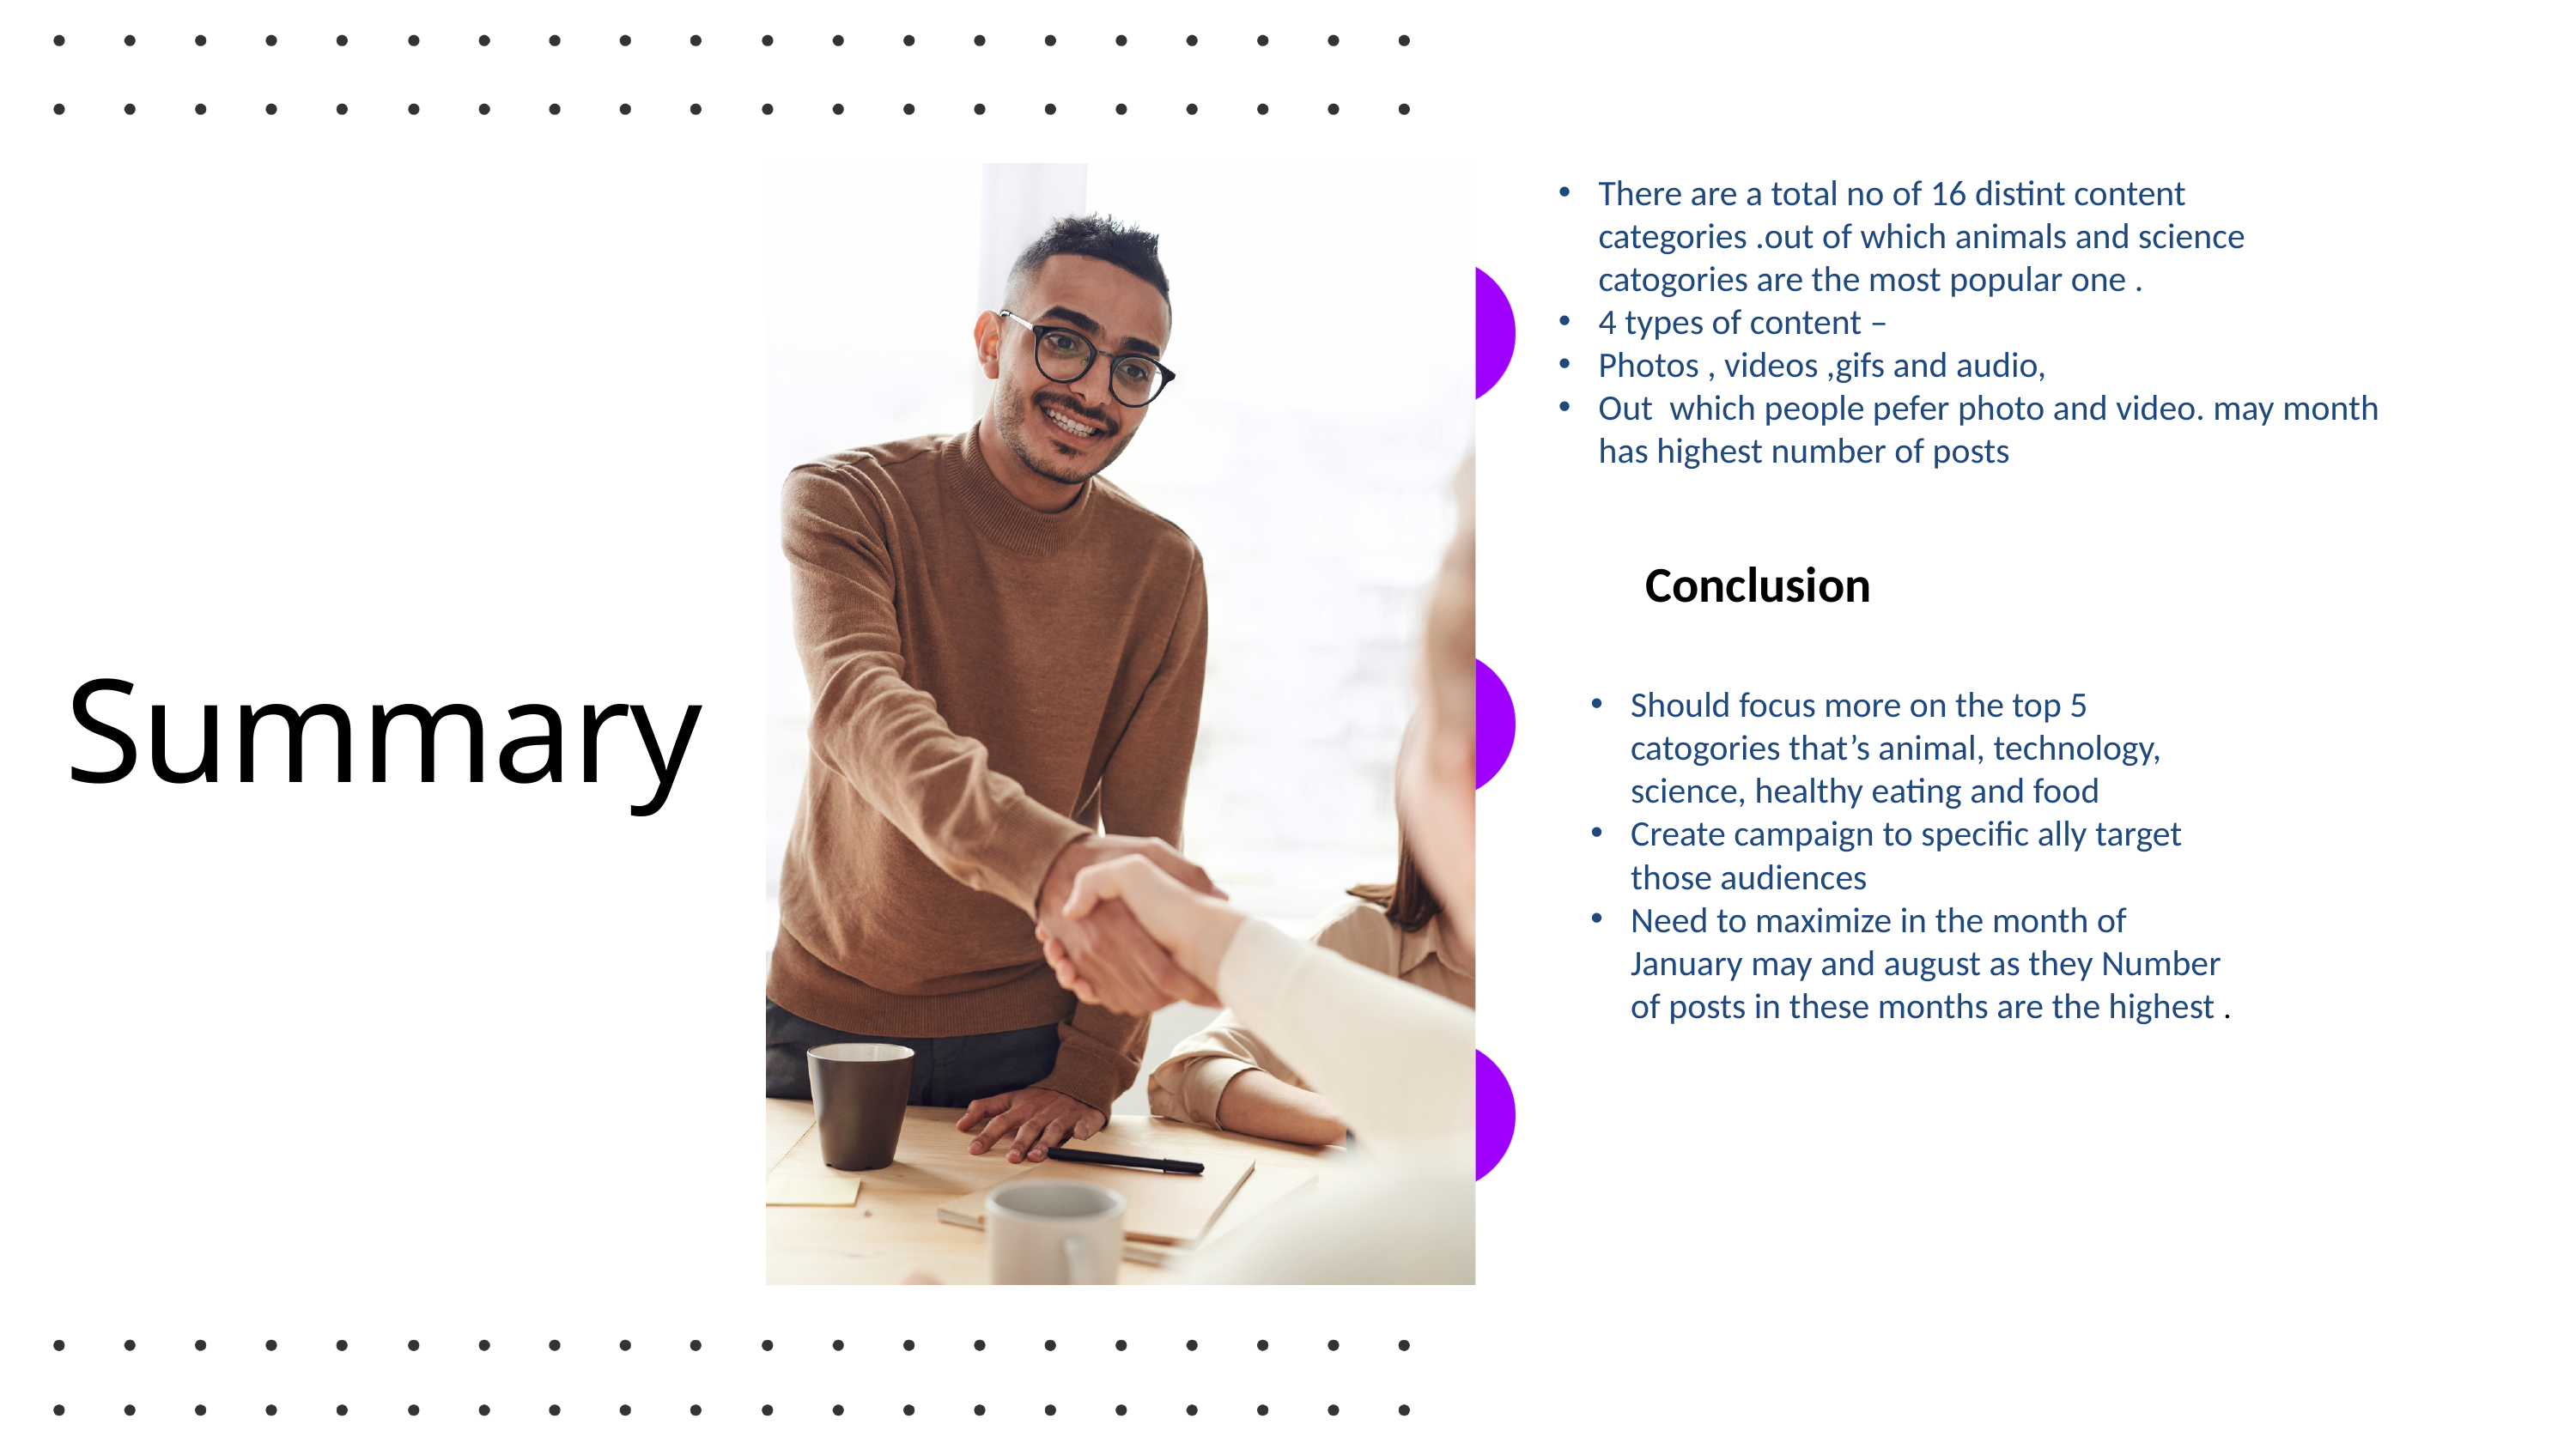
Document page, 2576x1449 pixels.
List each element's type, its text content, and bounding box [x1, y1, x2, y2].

text_box Summary [64, 639, 727, 811]
text_box Should focus more on the top 5 catogories that’s animal, technology, science, healthy eating and food Create campaign to specific ally target those audiences Need to maximize in the month of January may and august as they Number of posts in these months are the highest . [1577, 675, 2254, 1032]
picture [765, 163, 1562, 1286]
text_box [1631, 221, 2432, 345]
text_box Conclusion [1632, 545, 2033, 618]
text_box There are a total no of 16 distint content categories .out of which animals and science catogories are the most popular one . 4 types of content – Photos , videos ,gifs and audio, Out which people pefer photo and video. may month has highest number of posts [1546, 163, 2404, 477]
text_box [46, 1335, 1414, 1449]
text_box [1631, 980, 2432, 1104]
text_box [46, 0, 1414, 118]
